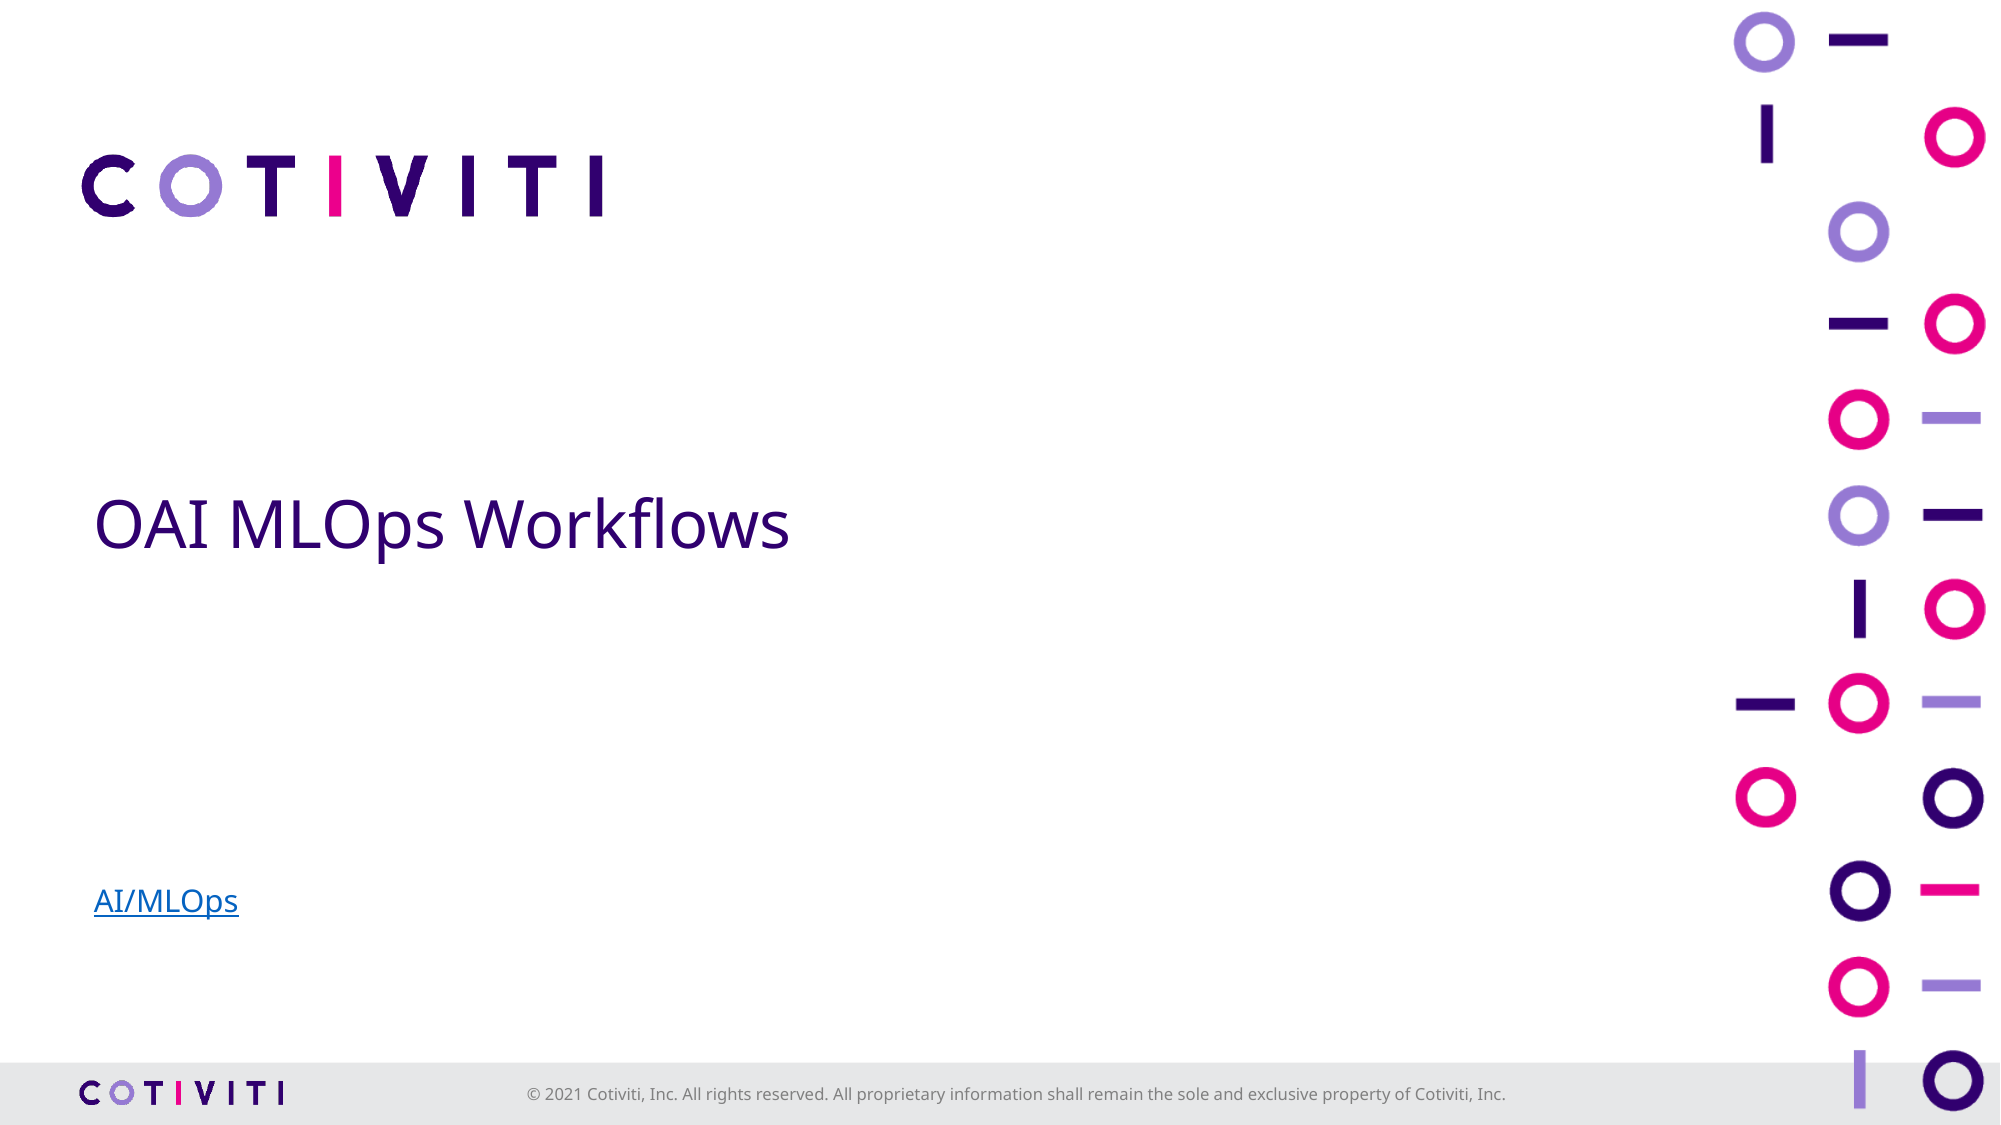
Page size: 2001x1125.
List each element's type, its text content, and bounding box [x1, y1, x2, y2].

picture [1733, 11, 1986, 1125]
picture [0, 54, 683, 317]
title OAI MLOps Workflows [93, 376, 1236, 563]
picture [47, 1041, 315, 1125]
subtitle AI/MLOps [93, 881, 1236, 965]
